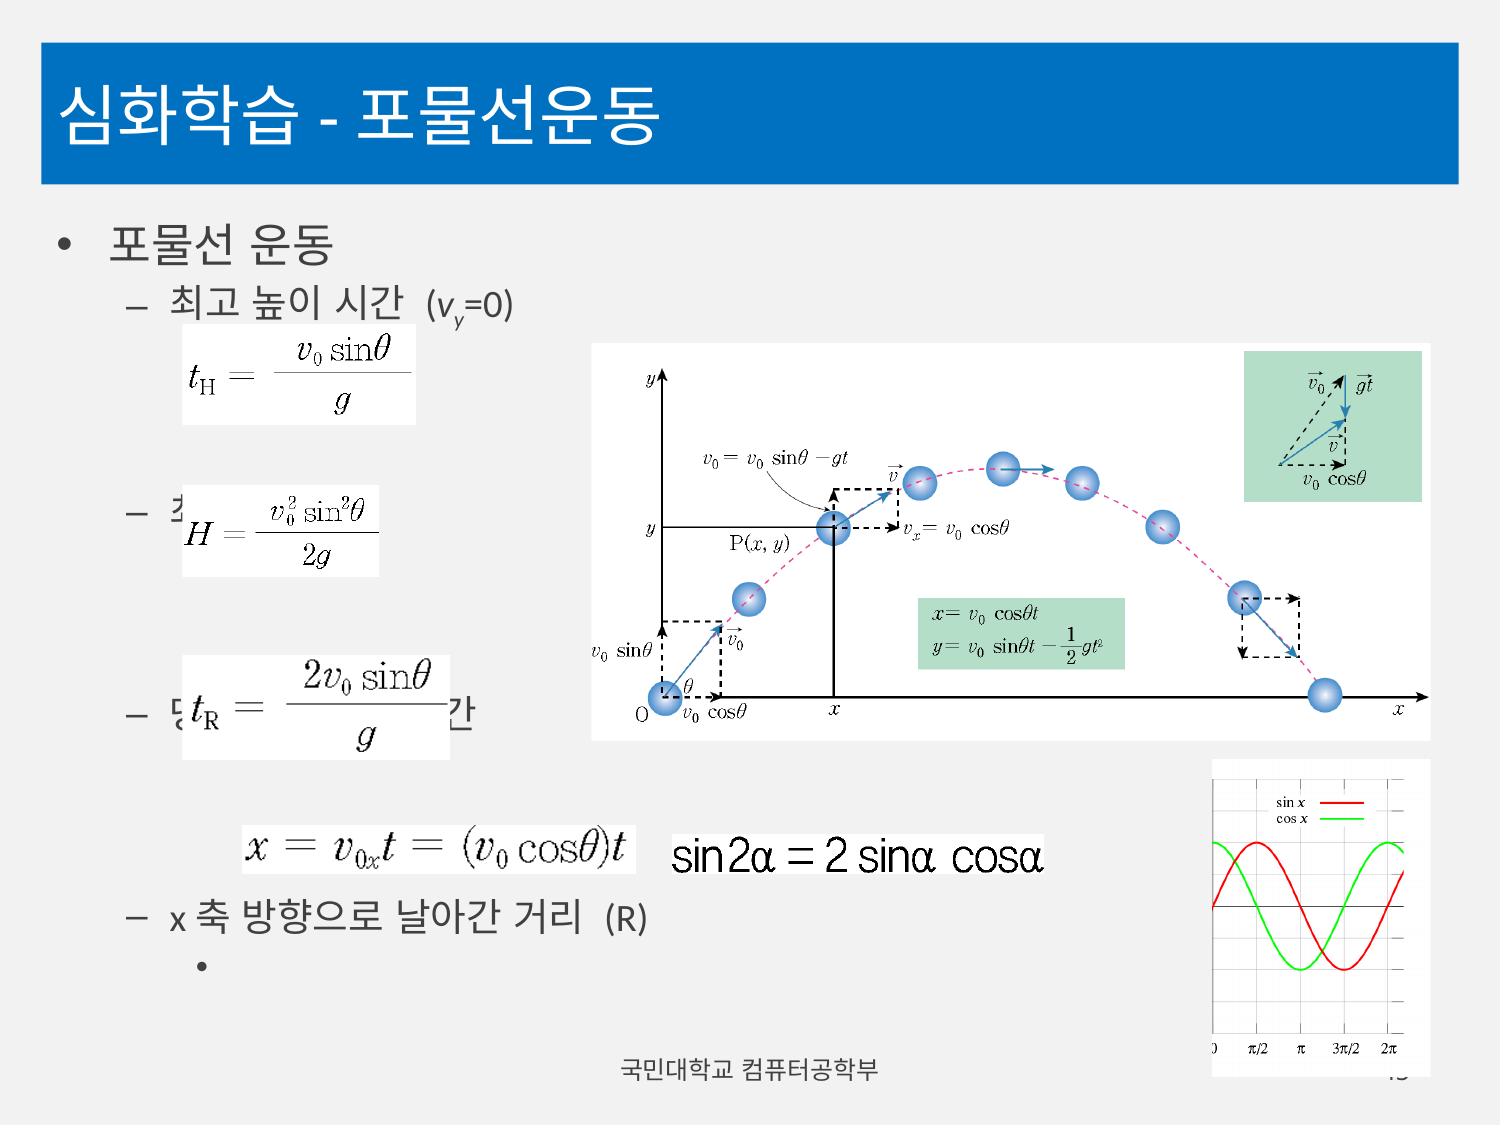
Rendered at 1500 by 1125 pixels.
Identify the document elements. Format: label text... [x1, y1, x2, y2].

picture [182, 324, 417, 425]
footer 국민대학교 컴퓨터공학부 [466, 1042, 1034, 1103]
picture [591, 343, 1431, 741]
picture [182, 484, 380, 577]
picture [241, 825, 637, 874]
picture [182, 655, 451, 761]
picture [1211, 759, 1431, 1078]
picture [671, 834, 1045, 874]
title 심화학습-포물선운동 [41, 42, 1459, 185]
slide_number 45 [1074, 1042, 1425, 1103]
